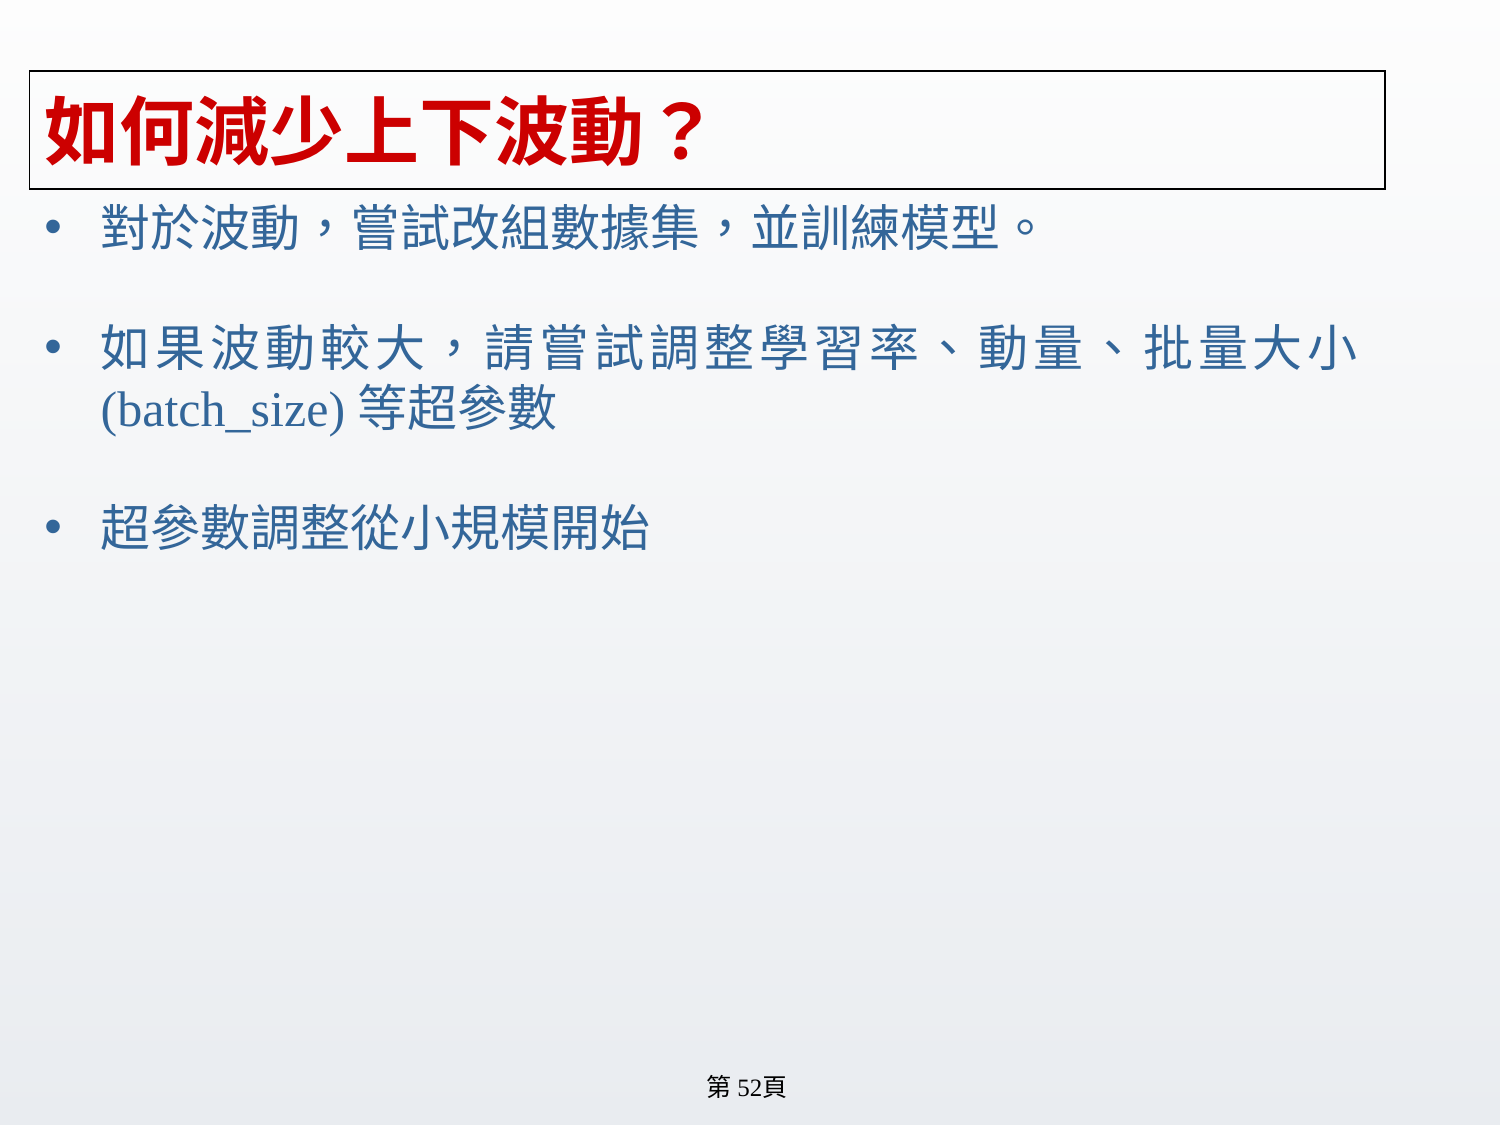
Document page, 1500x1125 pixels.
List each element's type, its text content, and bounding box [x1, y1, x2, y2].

list 對於波動，嘗試改組數據集，並訓練模型。 如果波動較大，請嘗試調整學習率、動量、批量大小(batch_size)等超參數 超參數調整從小規模開始 [29, 189, 1386, 1017]
title 如何減少上下波動？ [29, 70, 1386, 189]
